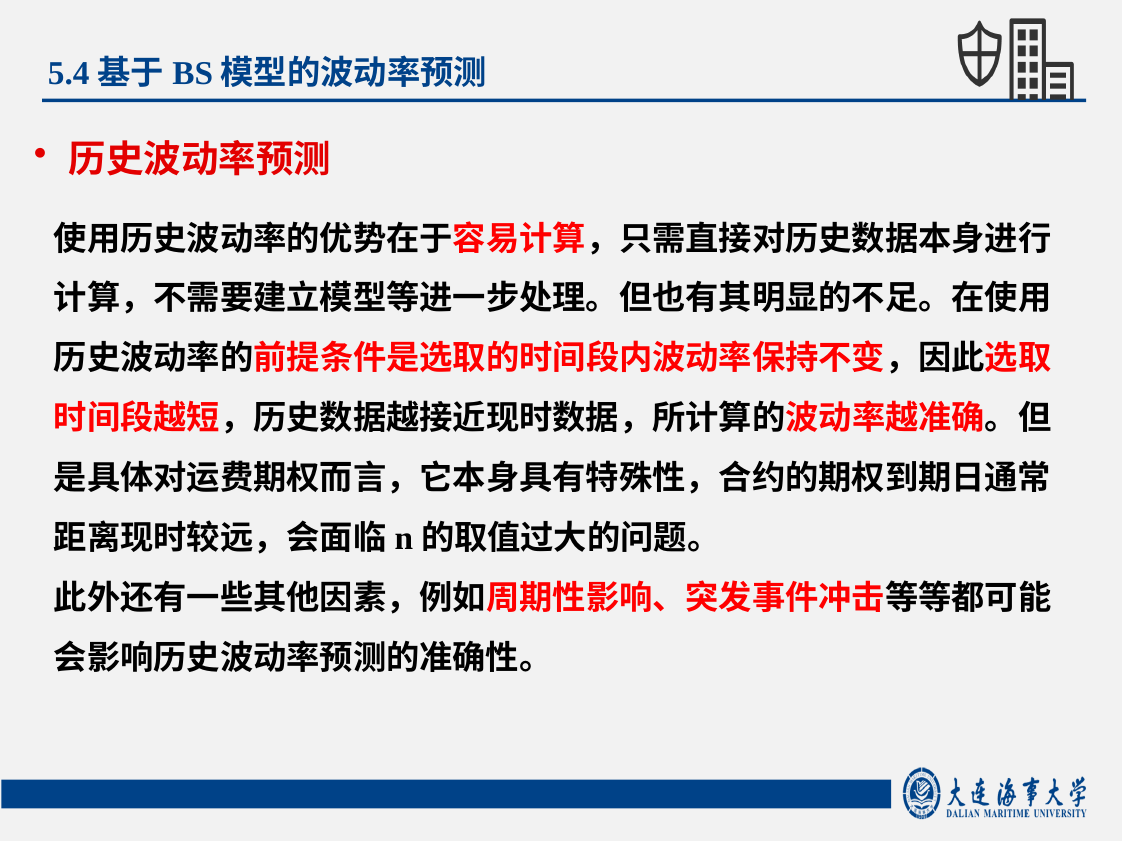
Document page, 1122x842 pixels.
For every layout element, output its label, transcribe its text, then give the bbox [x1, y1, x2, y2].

text_box 历史波动率预测 [22, 116, 1080, 186]
text_box 5.4基于BS模型的波动率预测 [36, 46, 499, 98]
text_box 使用历史波动率的优势在于容易计算，只需直接对历史数据本身进行计算，不需要建立模型等进一步处理。但也有其明显的不足。在使用历史波动率的前提条件是选取的时间段内波动率保持不变，因此选取时间段越短，历史数据越接近现时数据，所计算的波动率越准确。但是具体对运费期权而言，它本身具有特殊性，合约的期权到期日通常距离现时较远，会面临n的取值过大的问题。 此外还有一些其他因素，例如周期性影响、突发事件冲击等等都可能会影响历史波动率预测的准确性。 [39, 189, 1083, 684]
picture [902, 767, 1087, 820]
picture [957, 18, 1074, 100]
